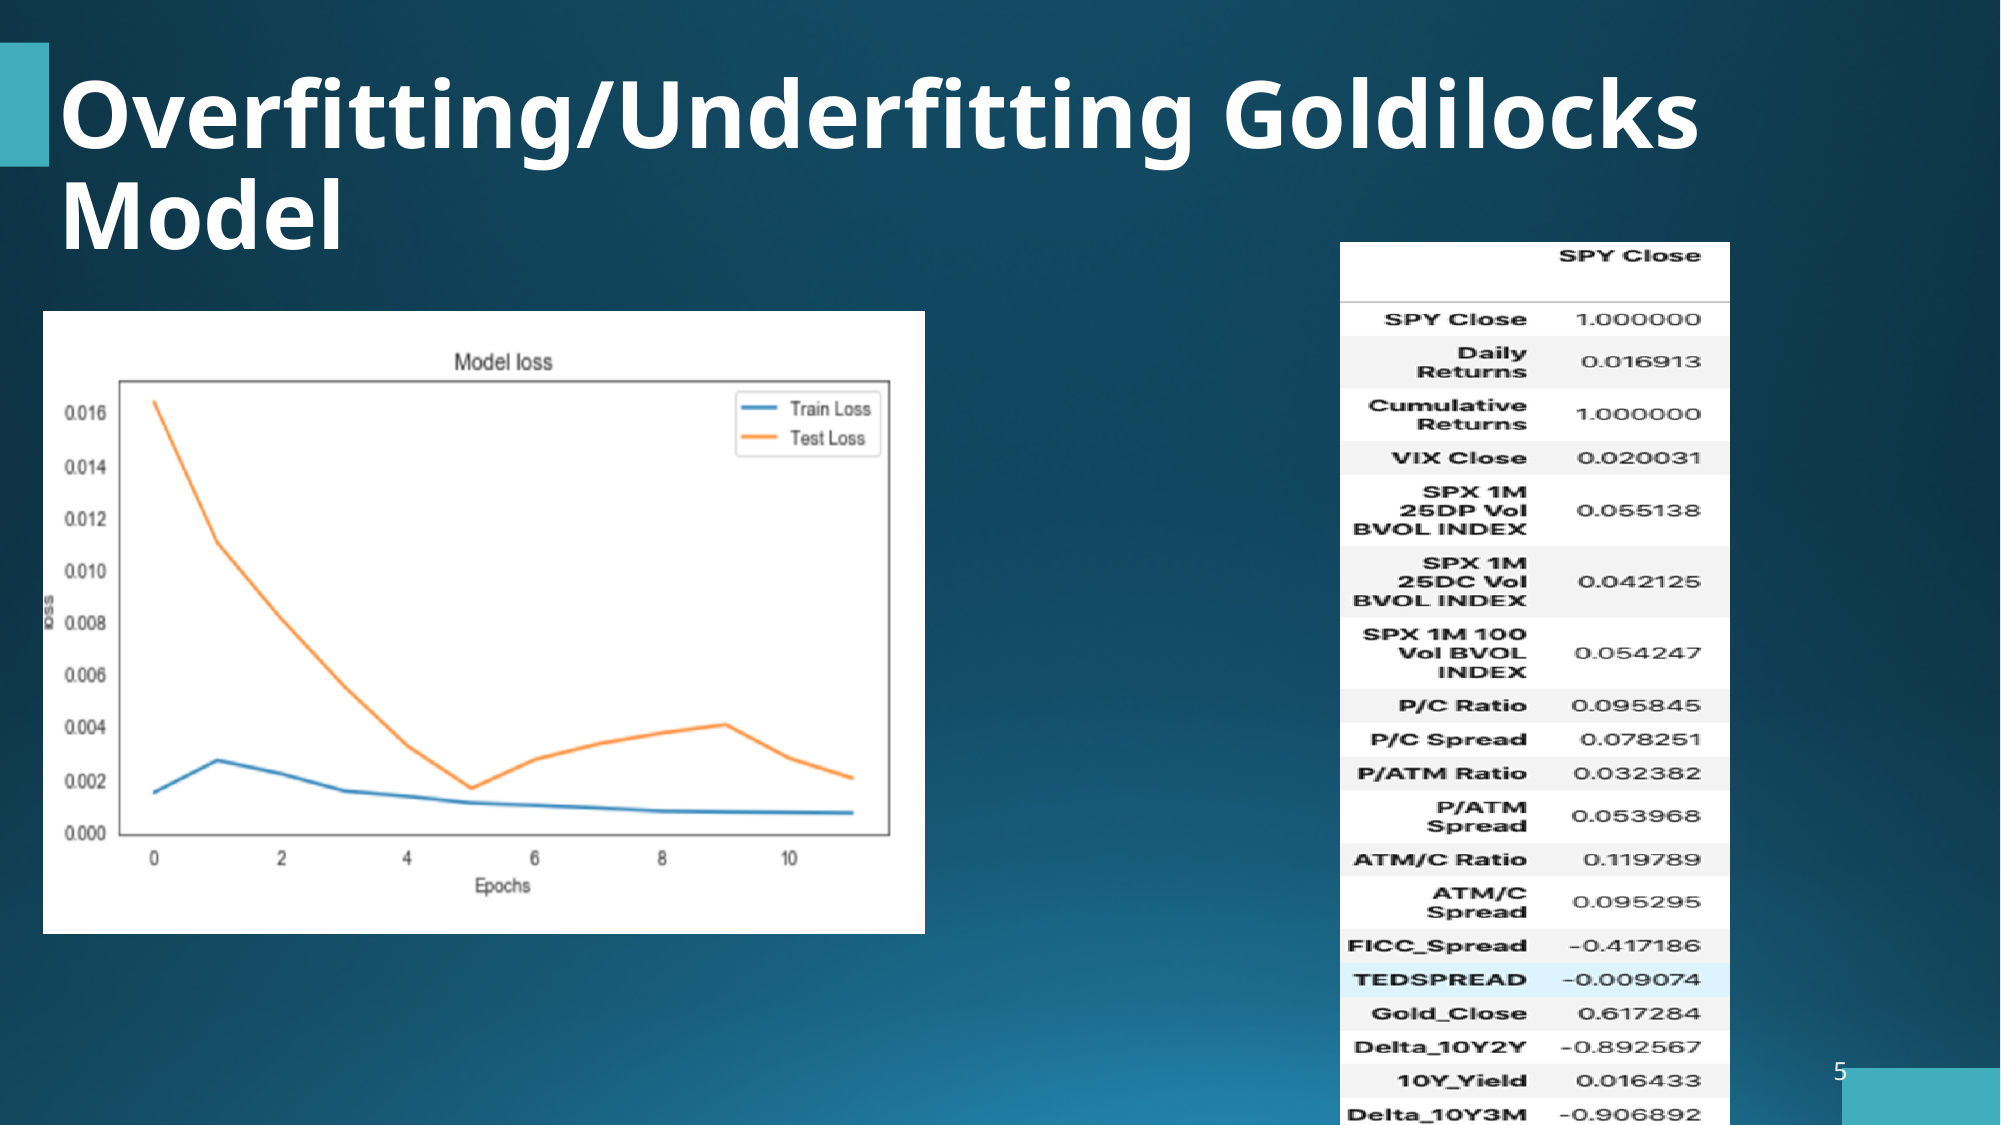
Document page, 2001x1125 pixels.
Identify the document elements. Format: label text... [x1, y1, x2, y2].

picture [0, 0, 2001, 1125]
slide_number 5 [1730, 1042, 1863, 1103]
title Overfitting/Underfitting Goldilocks Model [43, 59, 1979, 278]
